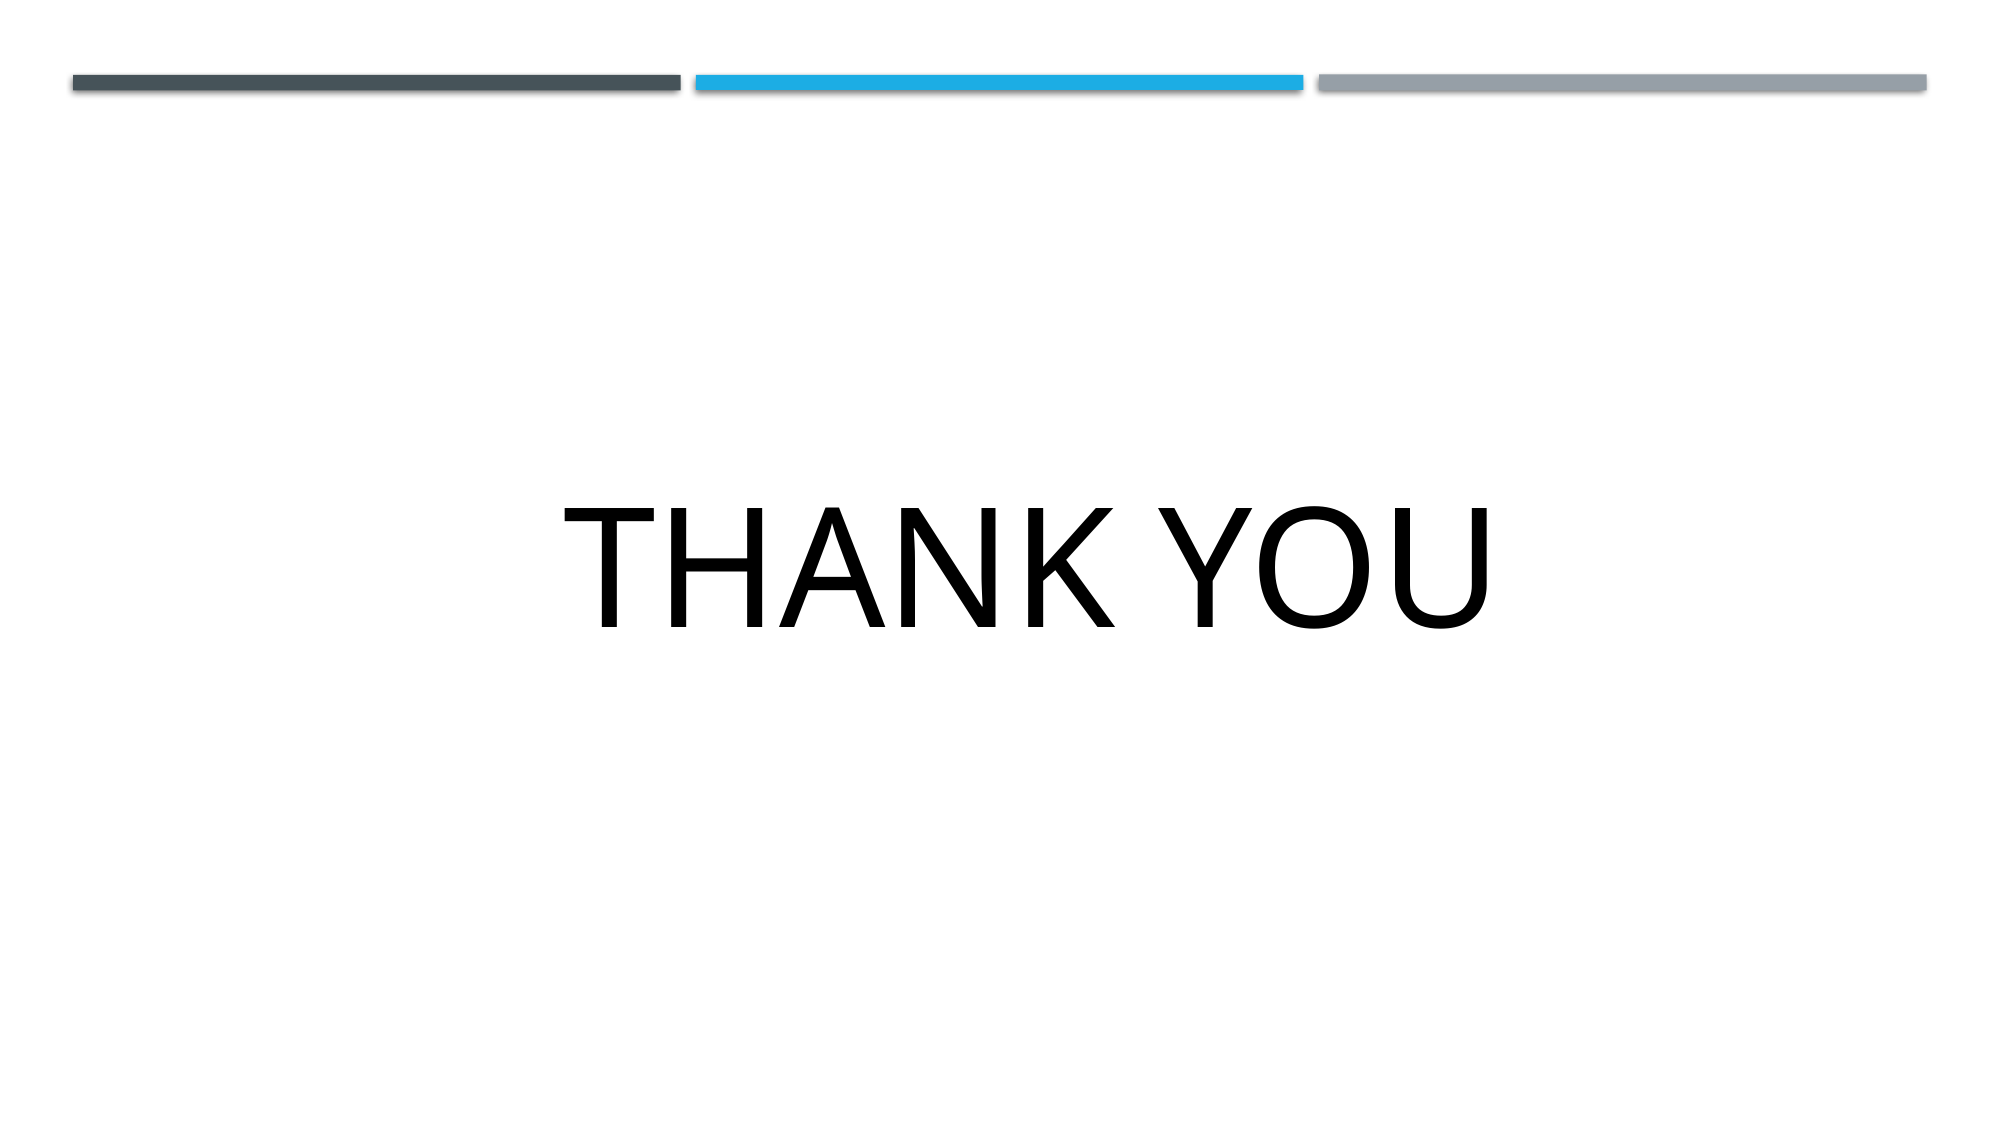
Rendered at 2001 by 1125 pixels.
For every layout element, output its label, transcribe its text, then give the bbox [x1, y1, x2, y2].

text_box THANK YOU [548, 453, 1839, 669]
